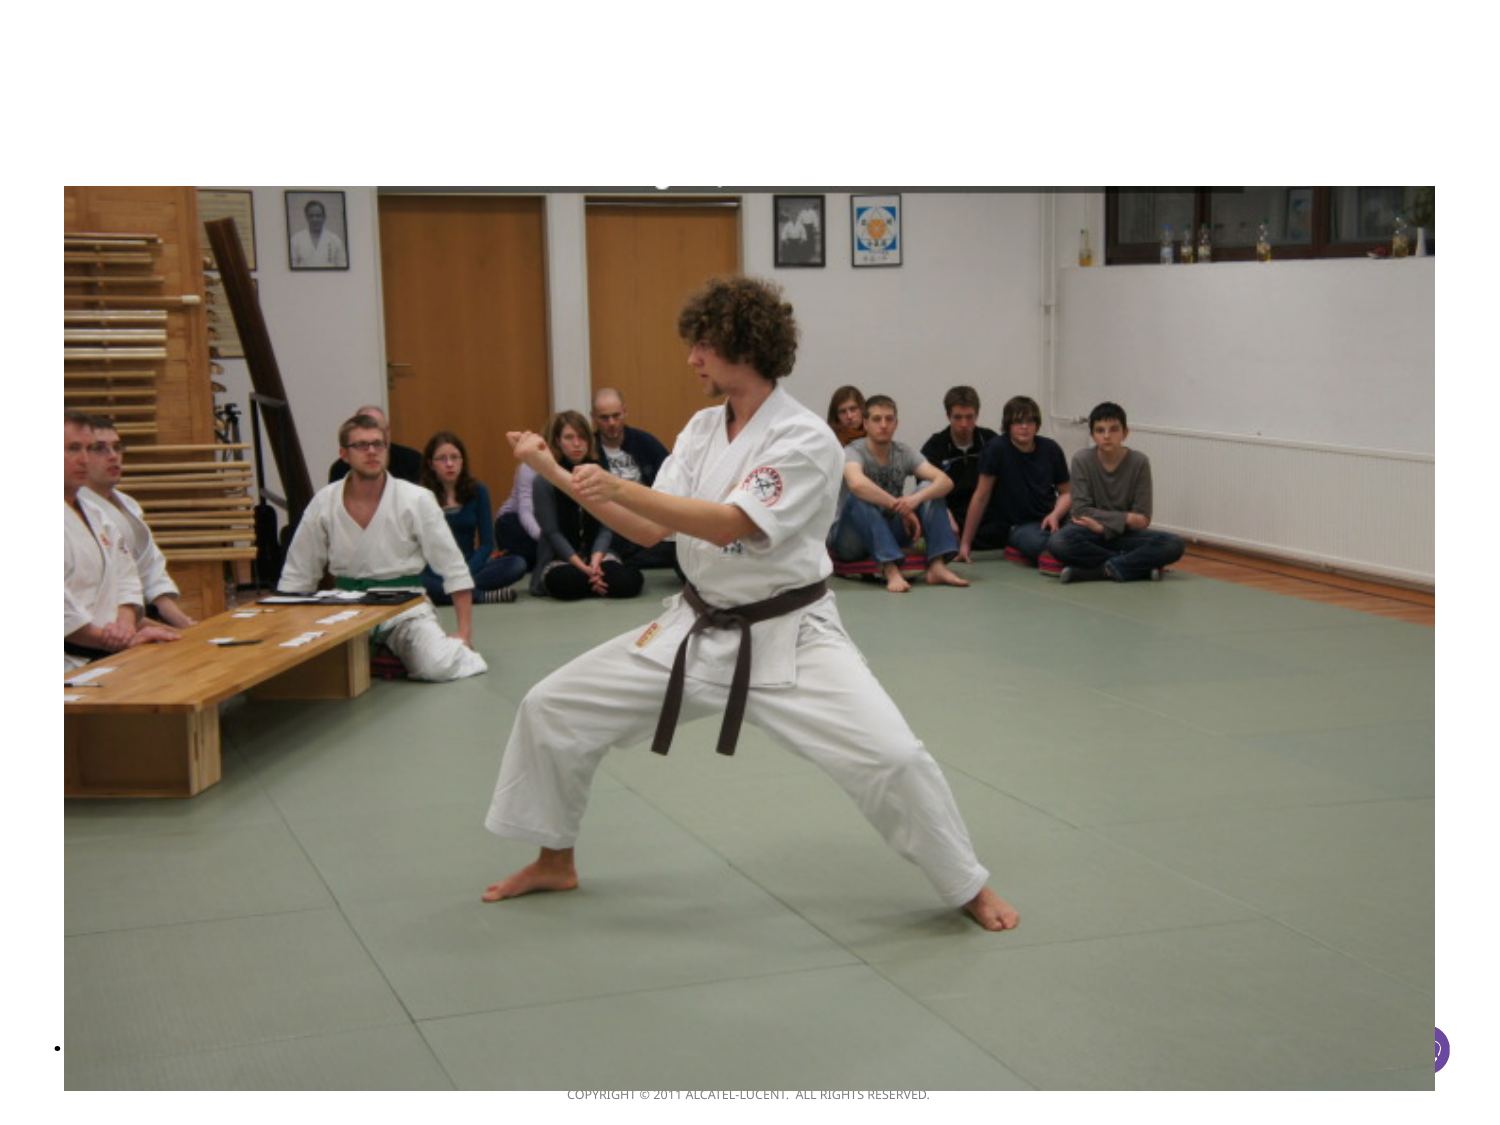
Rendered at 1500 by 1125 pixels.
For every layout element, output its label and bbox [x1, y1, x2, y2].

picture [64, 186, 1436, 1091]
